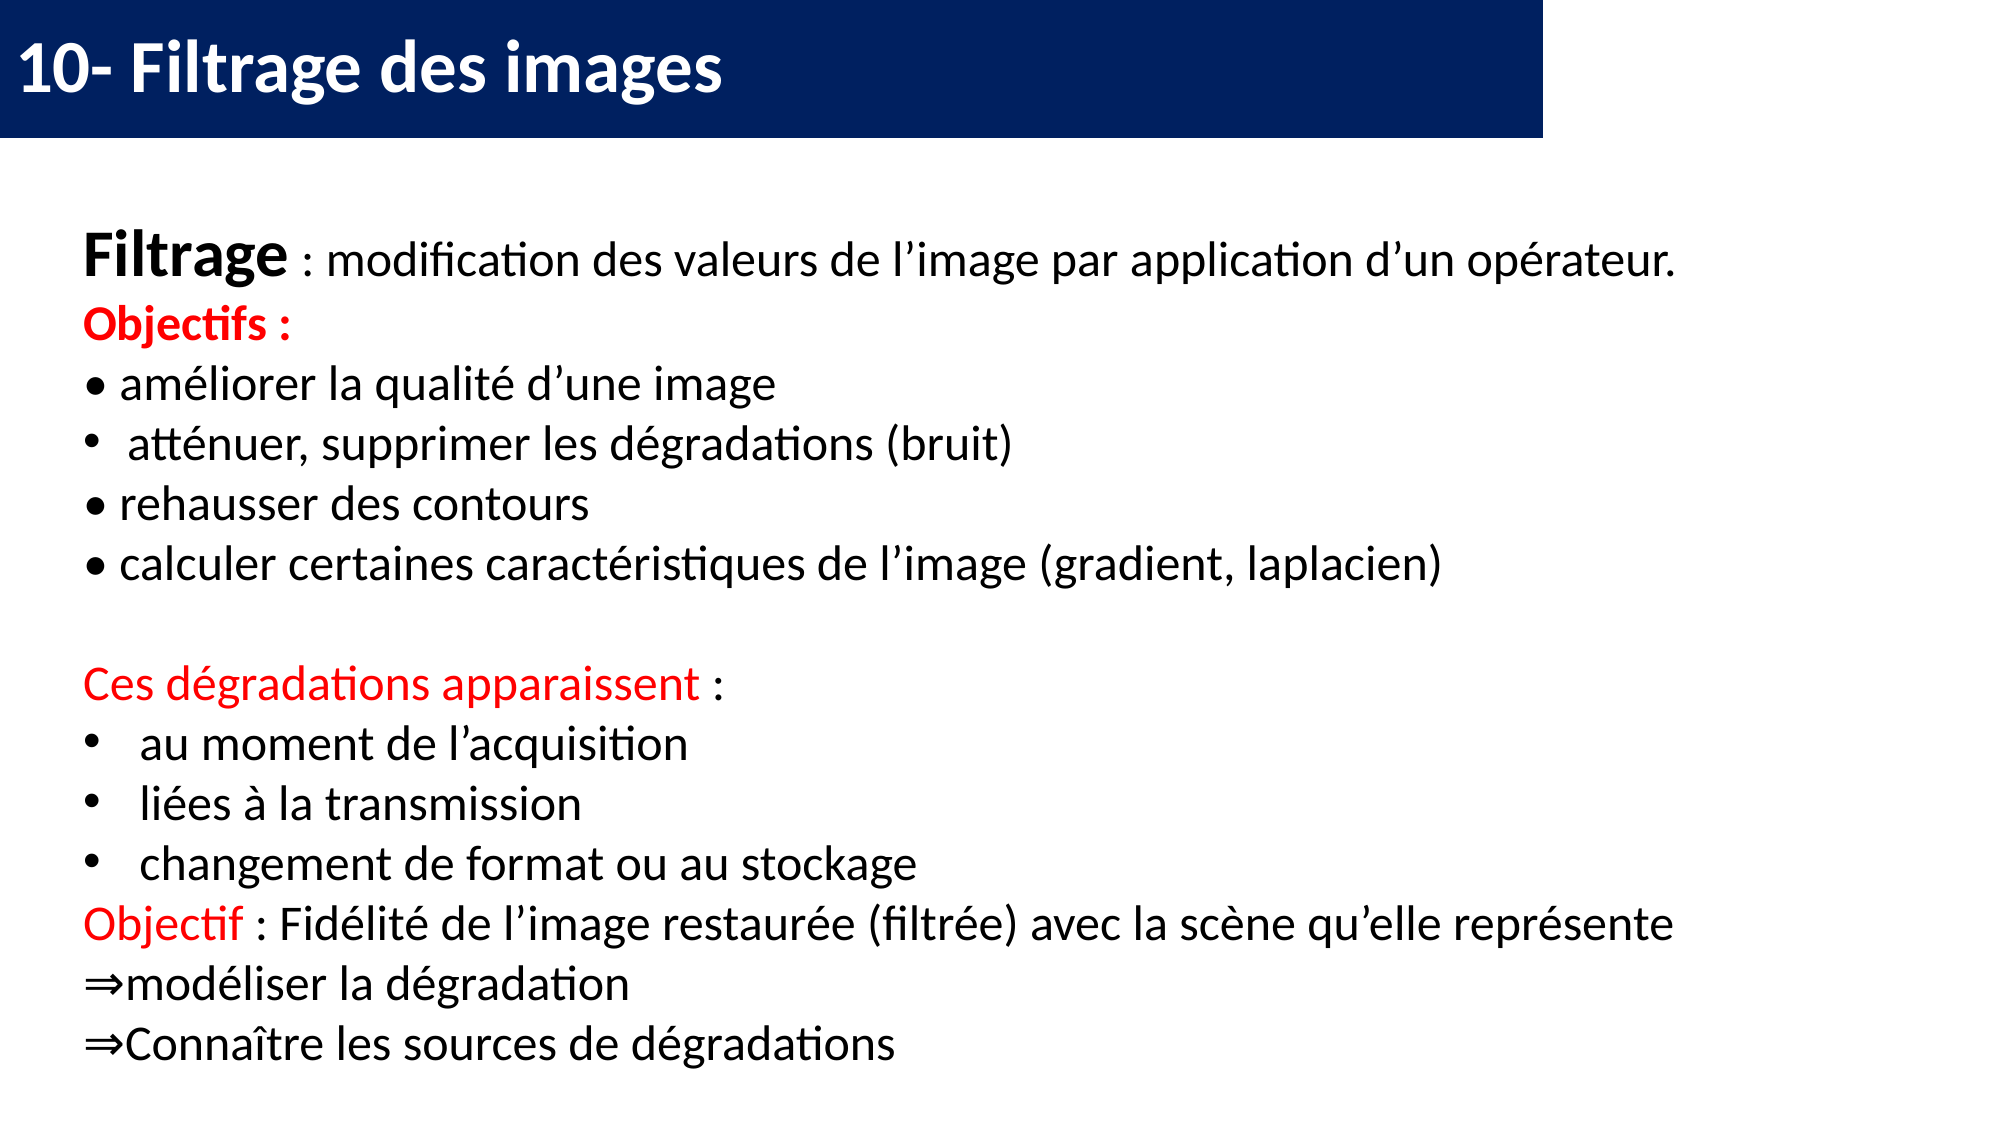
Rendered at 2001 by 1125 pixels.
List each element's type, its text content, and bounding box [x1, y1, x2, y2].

text_box Filtrage : modification des valeurs de l’image par application d’un opérateur. Objectifs : • améliorer la qualité d’une image atténuer, supprimer les dégradations (bruit) • rehausser des contours • calculer certaines caractéristiques de l’image (gradient, laplacien) Ces dégradations apparaissent : au moment de l’acquisition liées à la transmission changement de format ou au stockage Objectif : Fidélité de l’image restaurée (filtrée) avec la scène qu’elle représente ⇒modéliser la dégradation ⇒Connaître les sources de dégradations [68, 202, 1827, 1125]
text_box 10- Filtrage des images [0, 0, 1543, 138]
